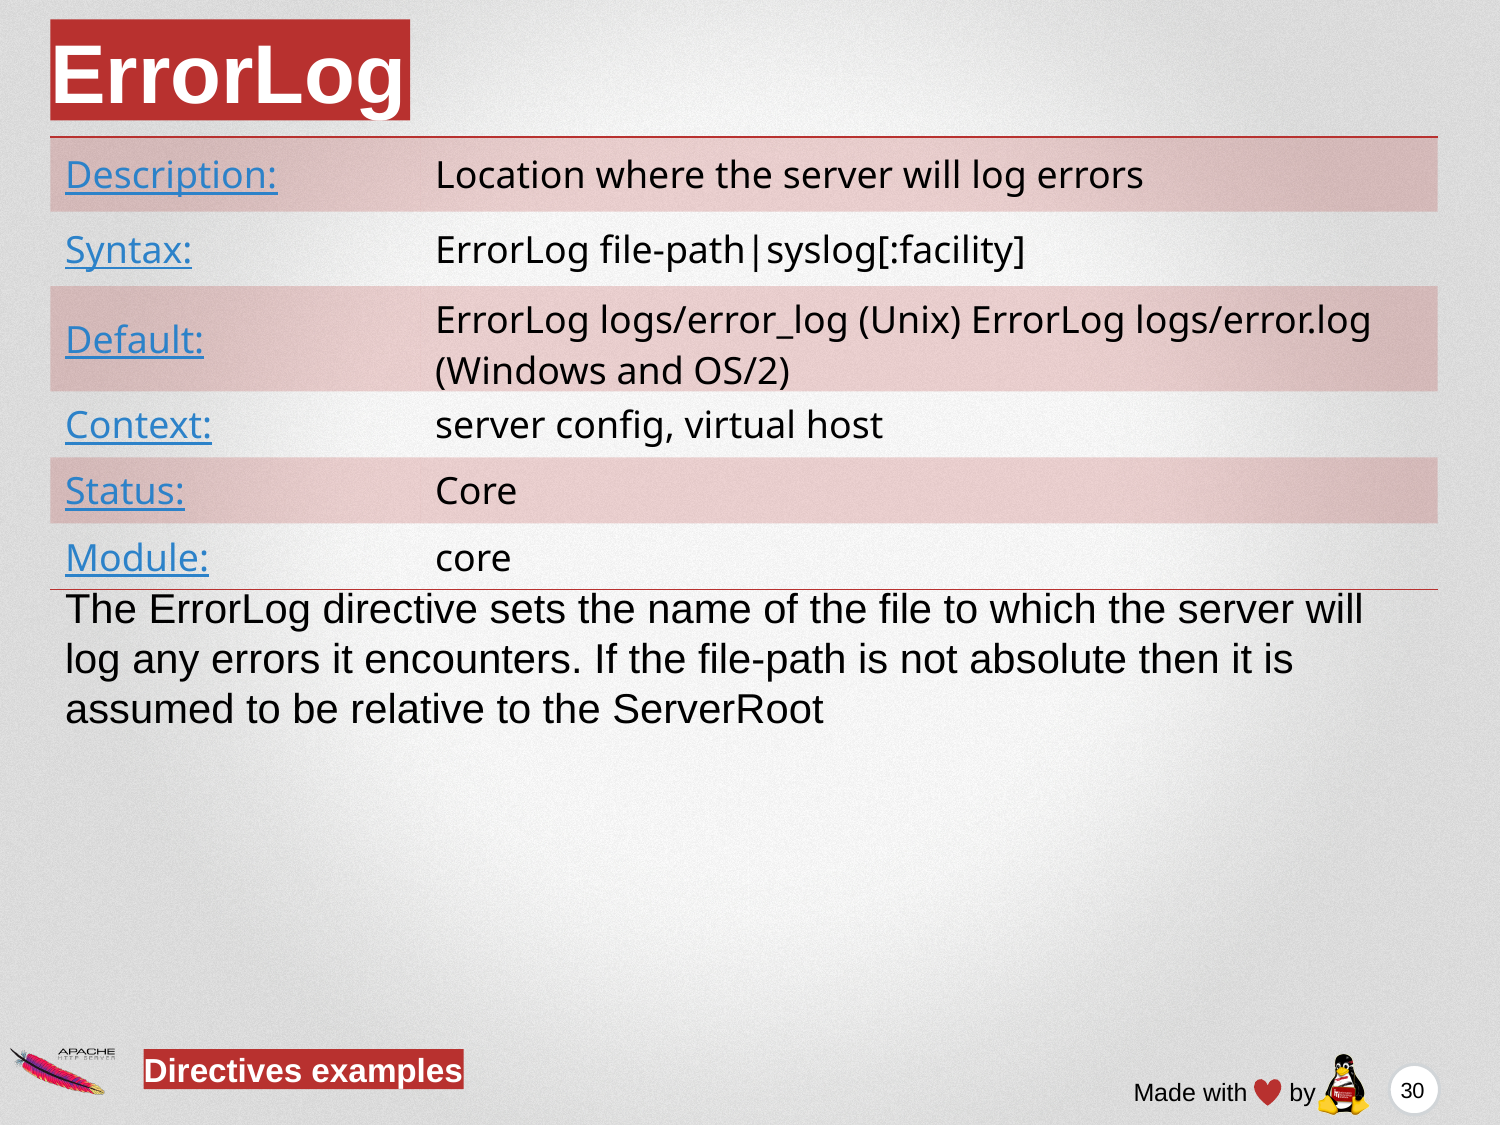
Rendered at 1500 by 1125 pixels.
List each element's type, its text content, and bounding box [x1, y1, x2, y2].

table_cell Context: [50, 391, 420, 457]
table_cell Module: [50, 523, 420, 574]
table_cell Default: [50, 286, 420, 391]
table_cell Status: [50, 457, 420, 523]
title ErrorLog [50, 19, 411, 121]
picture [0, 0, 1500, 1125]
text_box The ErrorLog directive sets the name of the file to which the server will log any errors it encounters. If the file-path is not absolute then it is assumed to be relative to the ServerRoot [50, 574, 1422, 740]
table_cell Core [420, 457, 1438, 523]
table_cell core [420, 523, 1438, 589]
table_cell server config, virtual host [420, 391, 1438, 457]
slide_number 30 [1385, 1069, 1454, 1125]
table_header Description: [50, 138, 420, 212]
text_box Directives examples [143, 1049, 464, 1090]
table_header Location where the server will log errors [420, 138, 1438, 212]
table_cell Syntax: [50, 212, 420, 286]
table_cell ErrorLog logs/error_log (Unix) ErrorLog logs/error.log (Windows and OS/2) [420, 286, 1438, 391]
table_cell ErrorLog file-path|syslog[:facility] [420, 212, 1438, 286]
